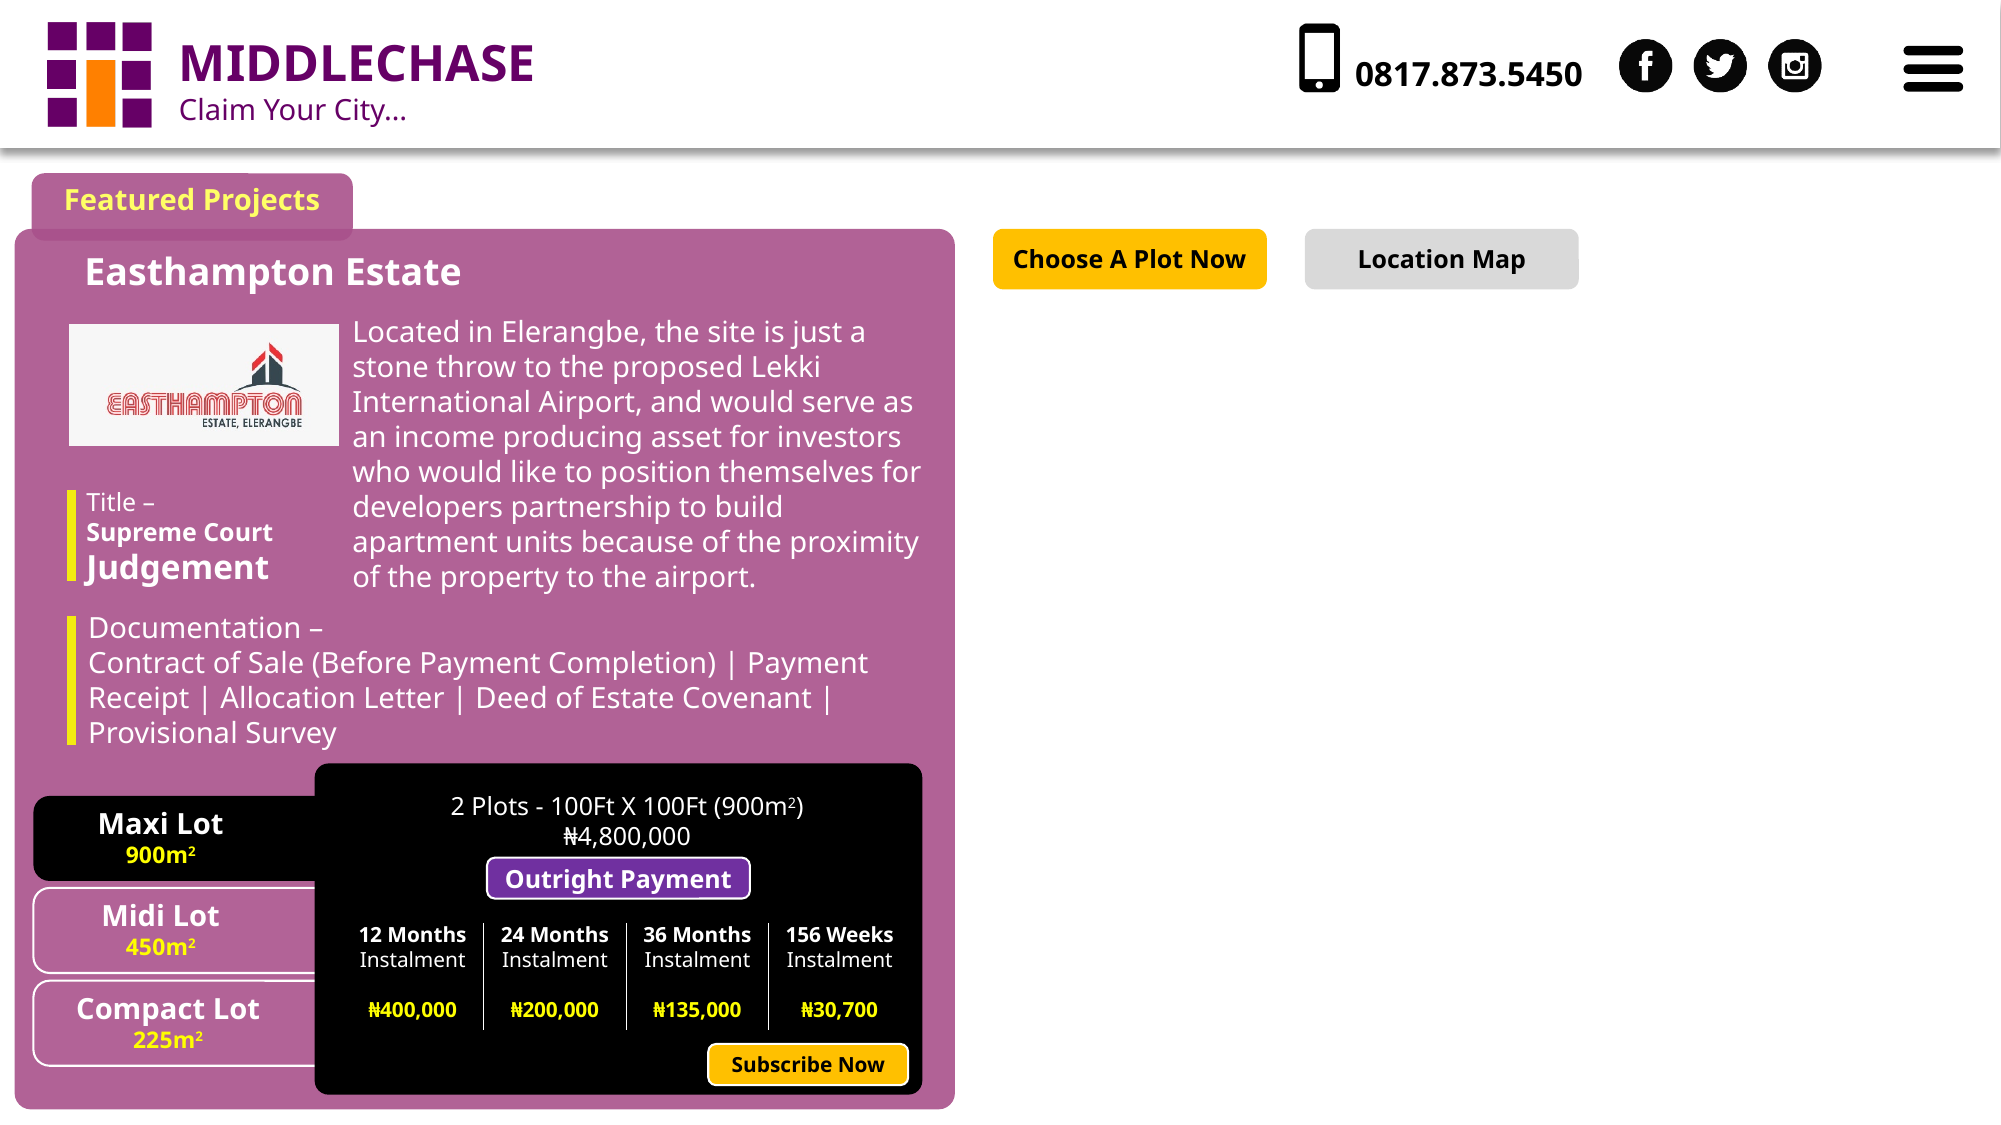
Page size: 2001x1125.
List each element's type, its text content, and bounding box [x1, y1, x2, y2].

text_box Compact Lot 225m2 [44, 983, 292, 1061]
text_box 12 Months Instalment ₦400,000 [341, 914, 483, 1029]
picture [1615, 36, 1822, 95]
text_box 24 Months Instalment ₦200,000 [483, 914, 626, 1029]
text_box Midi Lot 450m2 [44, 890, 277, 968]
text_box Maxi Lot 900m2 [44, 798, 277, 876]
text_box 36 Months Instalment ₦135,000 [626, 914, 768, 1029]
text_box Documentation – Contract of Sale (Before Payment Completion) | Payment Receipt | Allocation Letter | Deed of Estate Covenant | Provisional Survey [73, 602, 940, 758]
text_box [313, 762, 924, 1096]
text_box 156 Weeks Instalment ₦30,700 [768, 914, 911, 1029]
picture [69, 324, 339, 446]
picture [42, 17, 157, 135]
text_box [30, 181, 354, 242]
text_box Featured Projects [31, 173, 353, 224]
text_box Location Map [1303, 227, 1580, 291]
text_box Outright Payment [485, 856, 751, 900]
text_box [13, 227, 956, 1111]
picture [1297, 23, 1341, 93]
text_box [32, 794, 339, 883]
text_box Choose A Plot Now [991, 227, 1268, 291]
text_box Title – Supreme Court Judgement [71, 478, 296, 594]
text_box 2 Plots - 100Ft X 100Ft (900m2) ₦4,800,000 [367, 783, 887, 858]
text_box Easthampton Estate [69, 240, 917, 301]
text_box [32, 979, 313, 1067]
text_box Subscribe Now [707, 1042, 910, 1087]
text_box Located in Elerangbe, the site is just a stone throw to the proposed Lekki International Airport, and would serve as an income producing asset for investors who would like to position themselves for developers partnership to build apartment units because of the proximity of the property to the airport. [337, 305, 940, 601]
text_box [32, 886, 313, 975]
